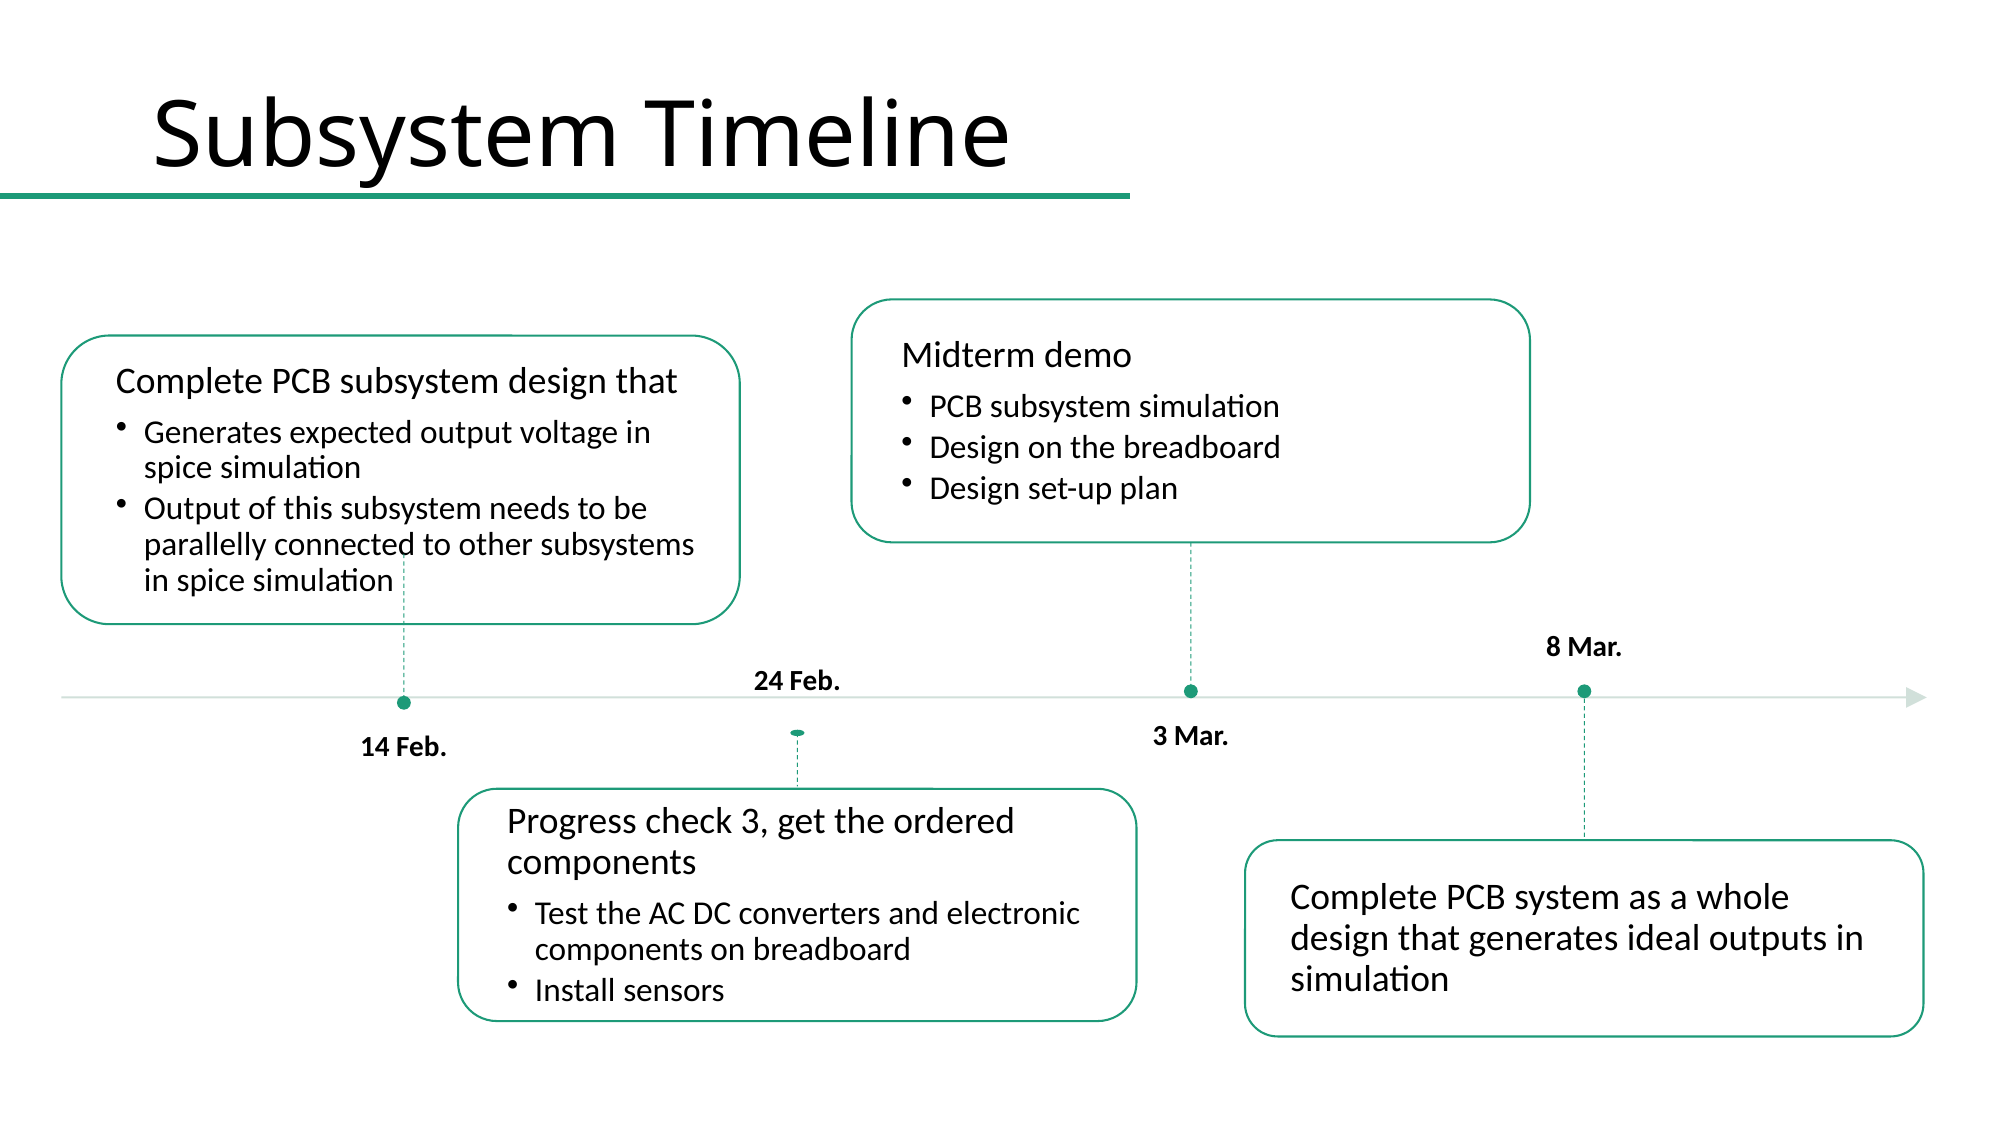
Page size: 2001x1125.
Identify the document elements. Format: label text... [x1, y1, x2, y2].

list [61, 299, 1927, 1084]
title Subsystem Timeline [137, 59, 1863, 214]
